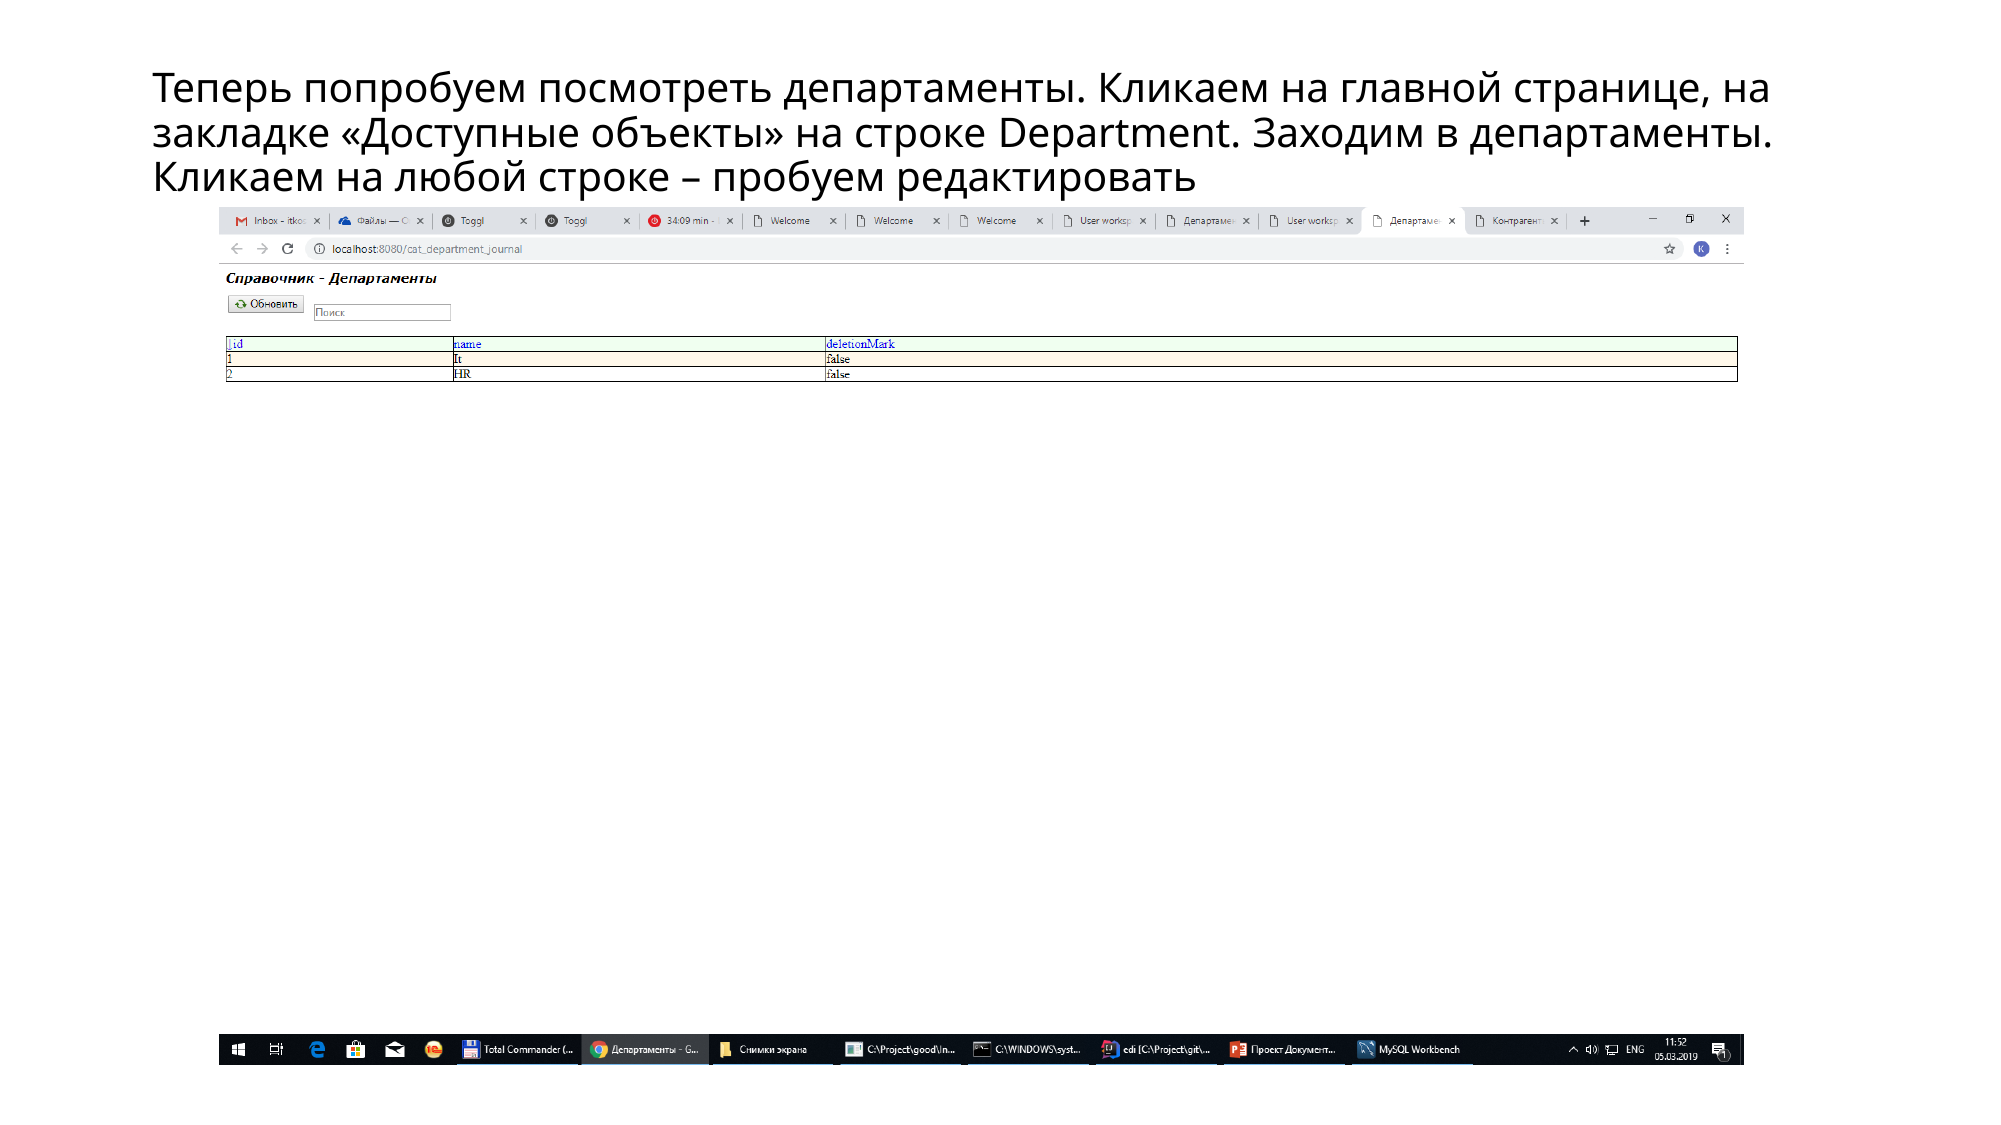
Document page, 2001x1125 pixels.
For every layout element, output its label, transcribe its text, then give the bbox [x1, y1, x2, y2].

title Теперь попробуем посмотреть департаменты. Кликаем на главной странице, на закладке «Доступные объекты» на строке Department. Заходим в департаменты. Кликаем на любой строке – пробуем редактировать [137, 59, 1863, 208]
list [219, 207, 1744, 1065]
